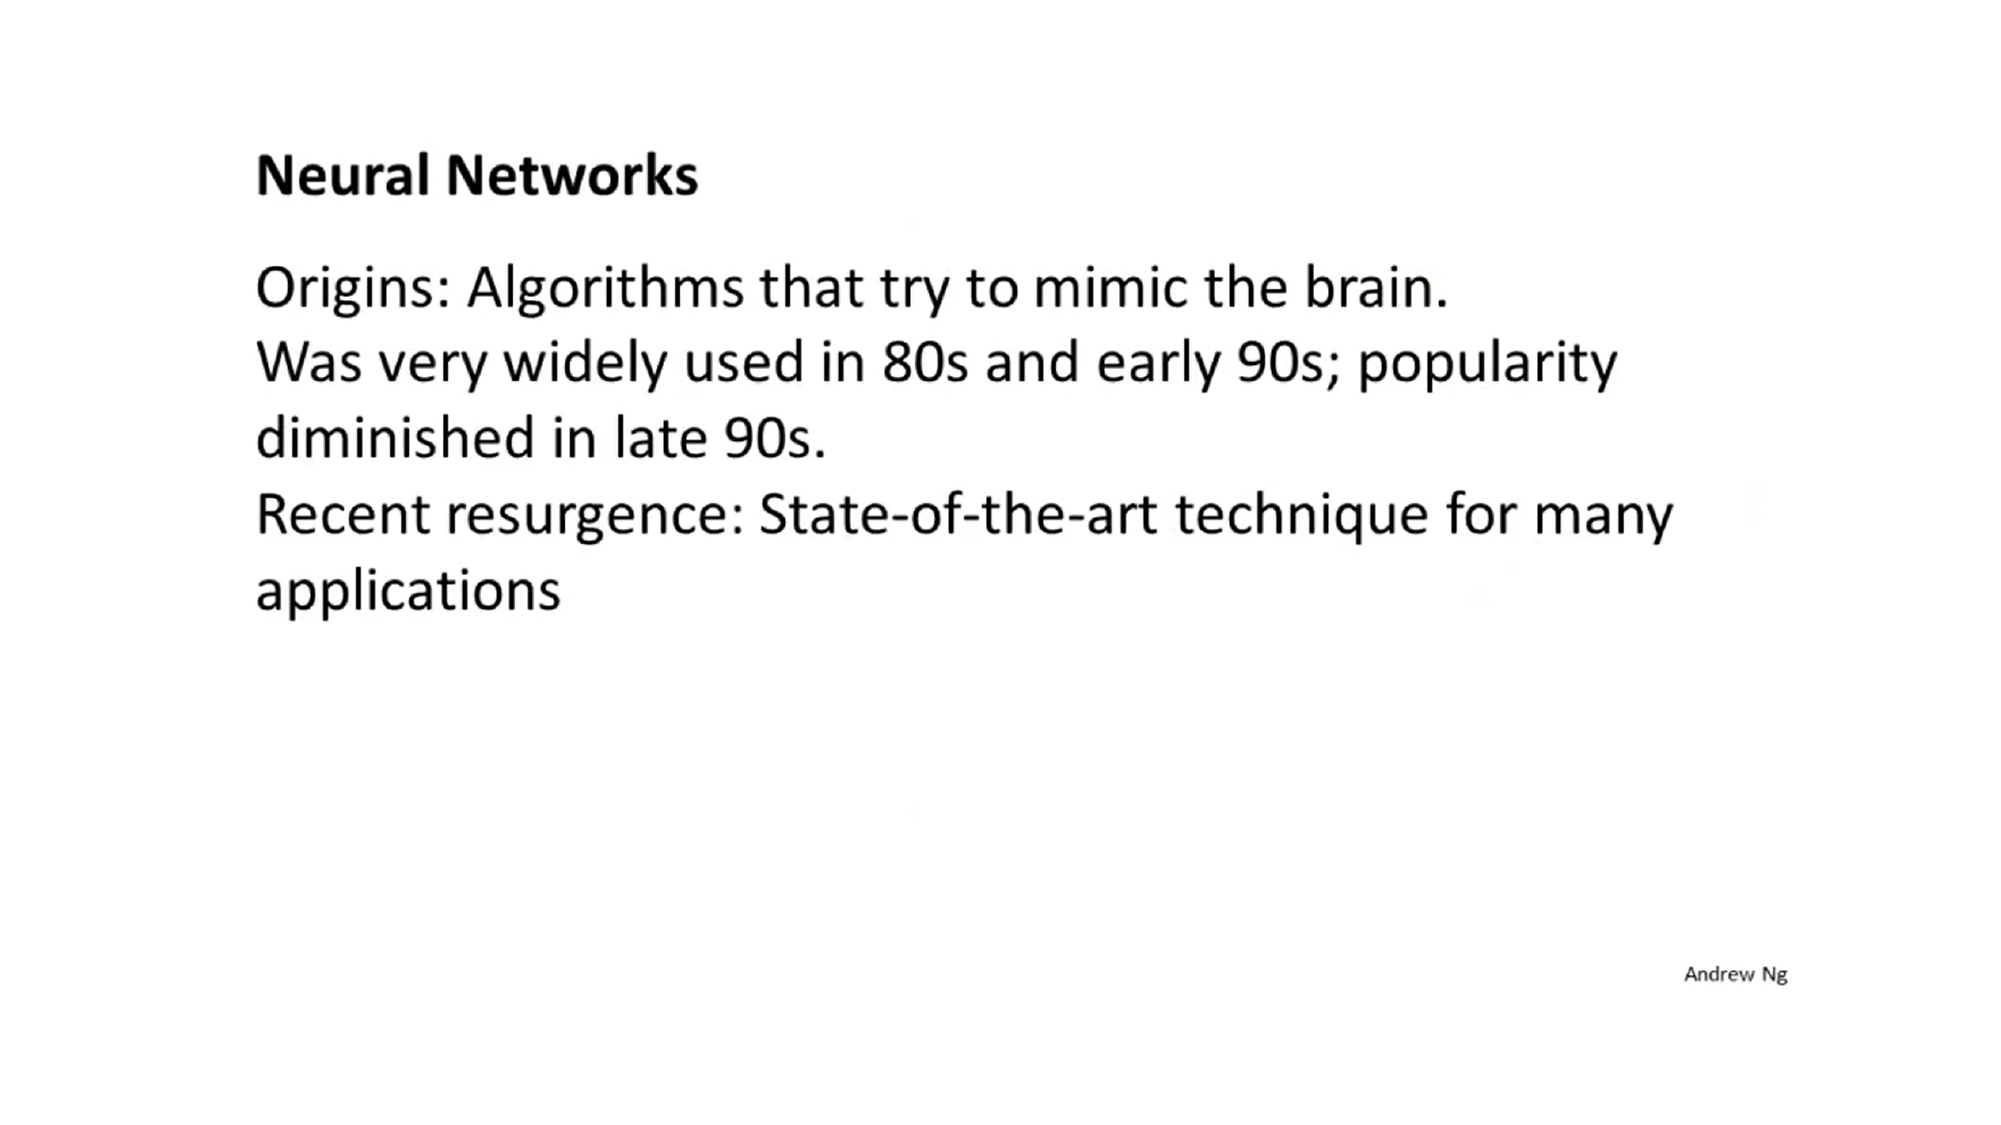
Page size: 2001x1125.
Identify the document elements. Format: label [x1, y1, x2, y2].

picture [174, 80, 1792, 986]
